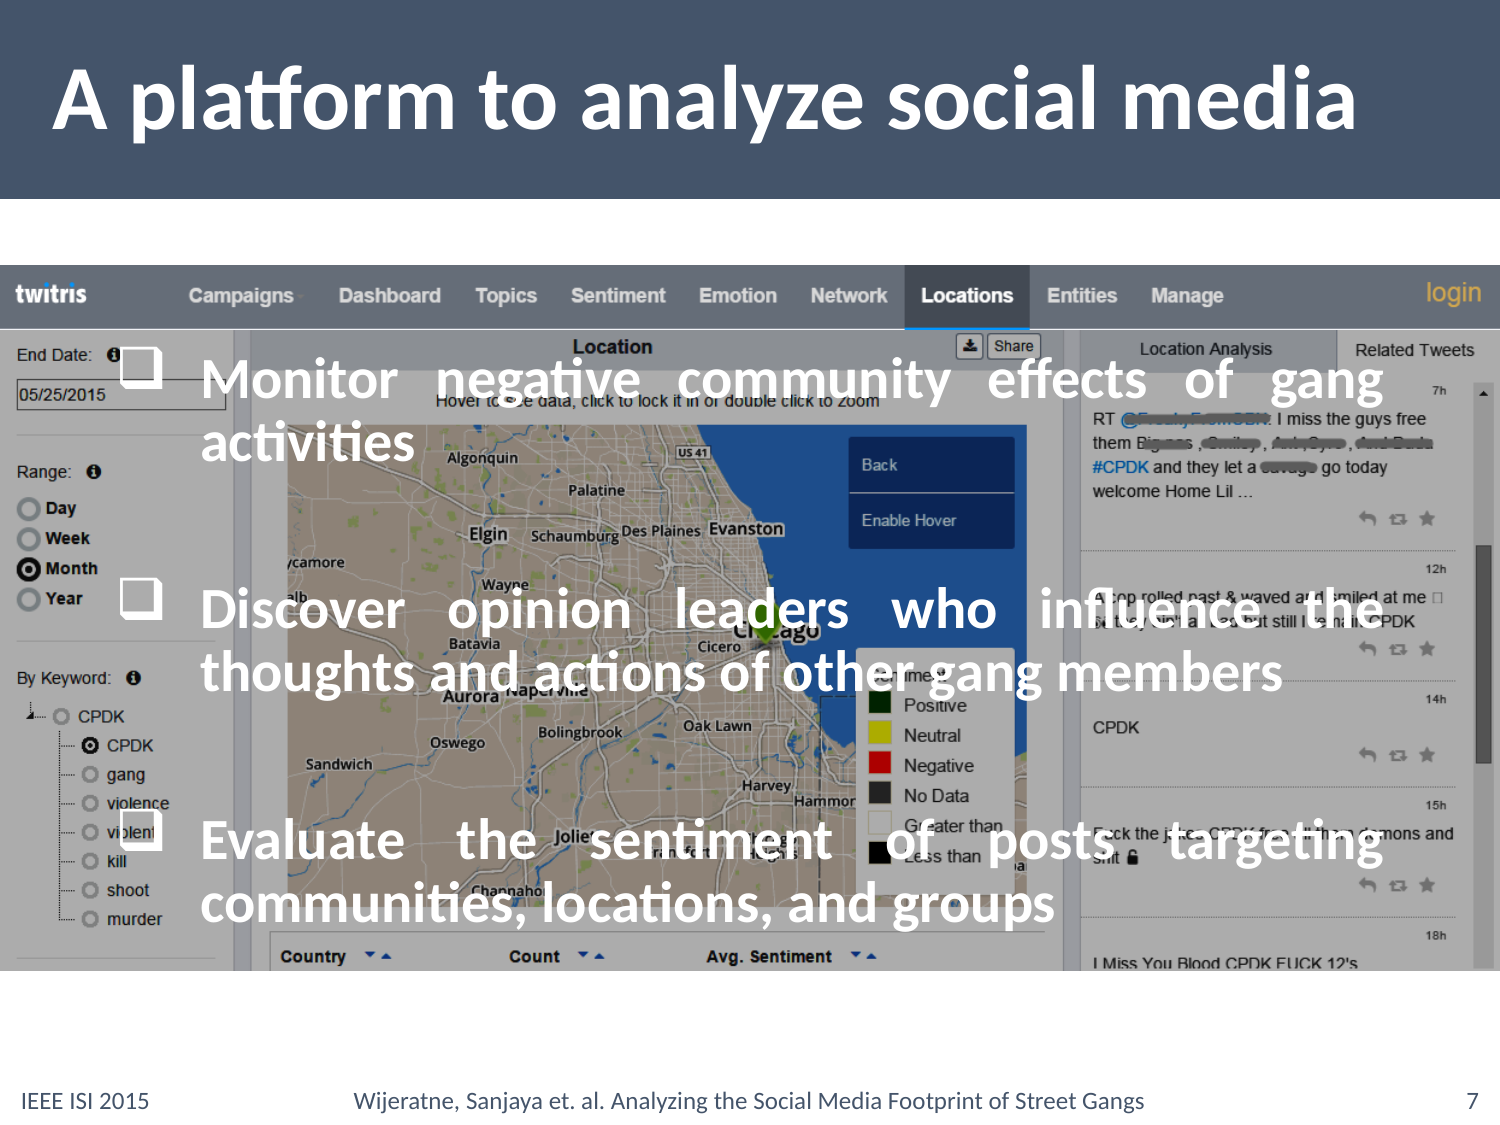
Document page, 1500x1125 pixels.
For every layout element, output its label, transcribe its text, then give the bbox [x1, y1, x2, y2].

title A platform to analyze social media [0, 0, 1500, 199]
picture [0, 265, 1500, 971]
slide_number IEEE ISI 2015 [5, 1069, 344, 1125]
footer Wijeratne, Sanjaya et. al. Analyzing the Social Media Footprint of Street Gangs [344, 1069, 1156, 1125]
slide_number 7 [1156, 1069, 1495, 1125]
